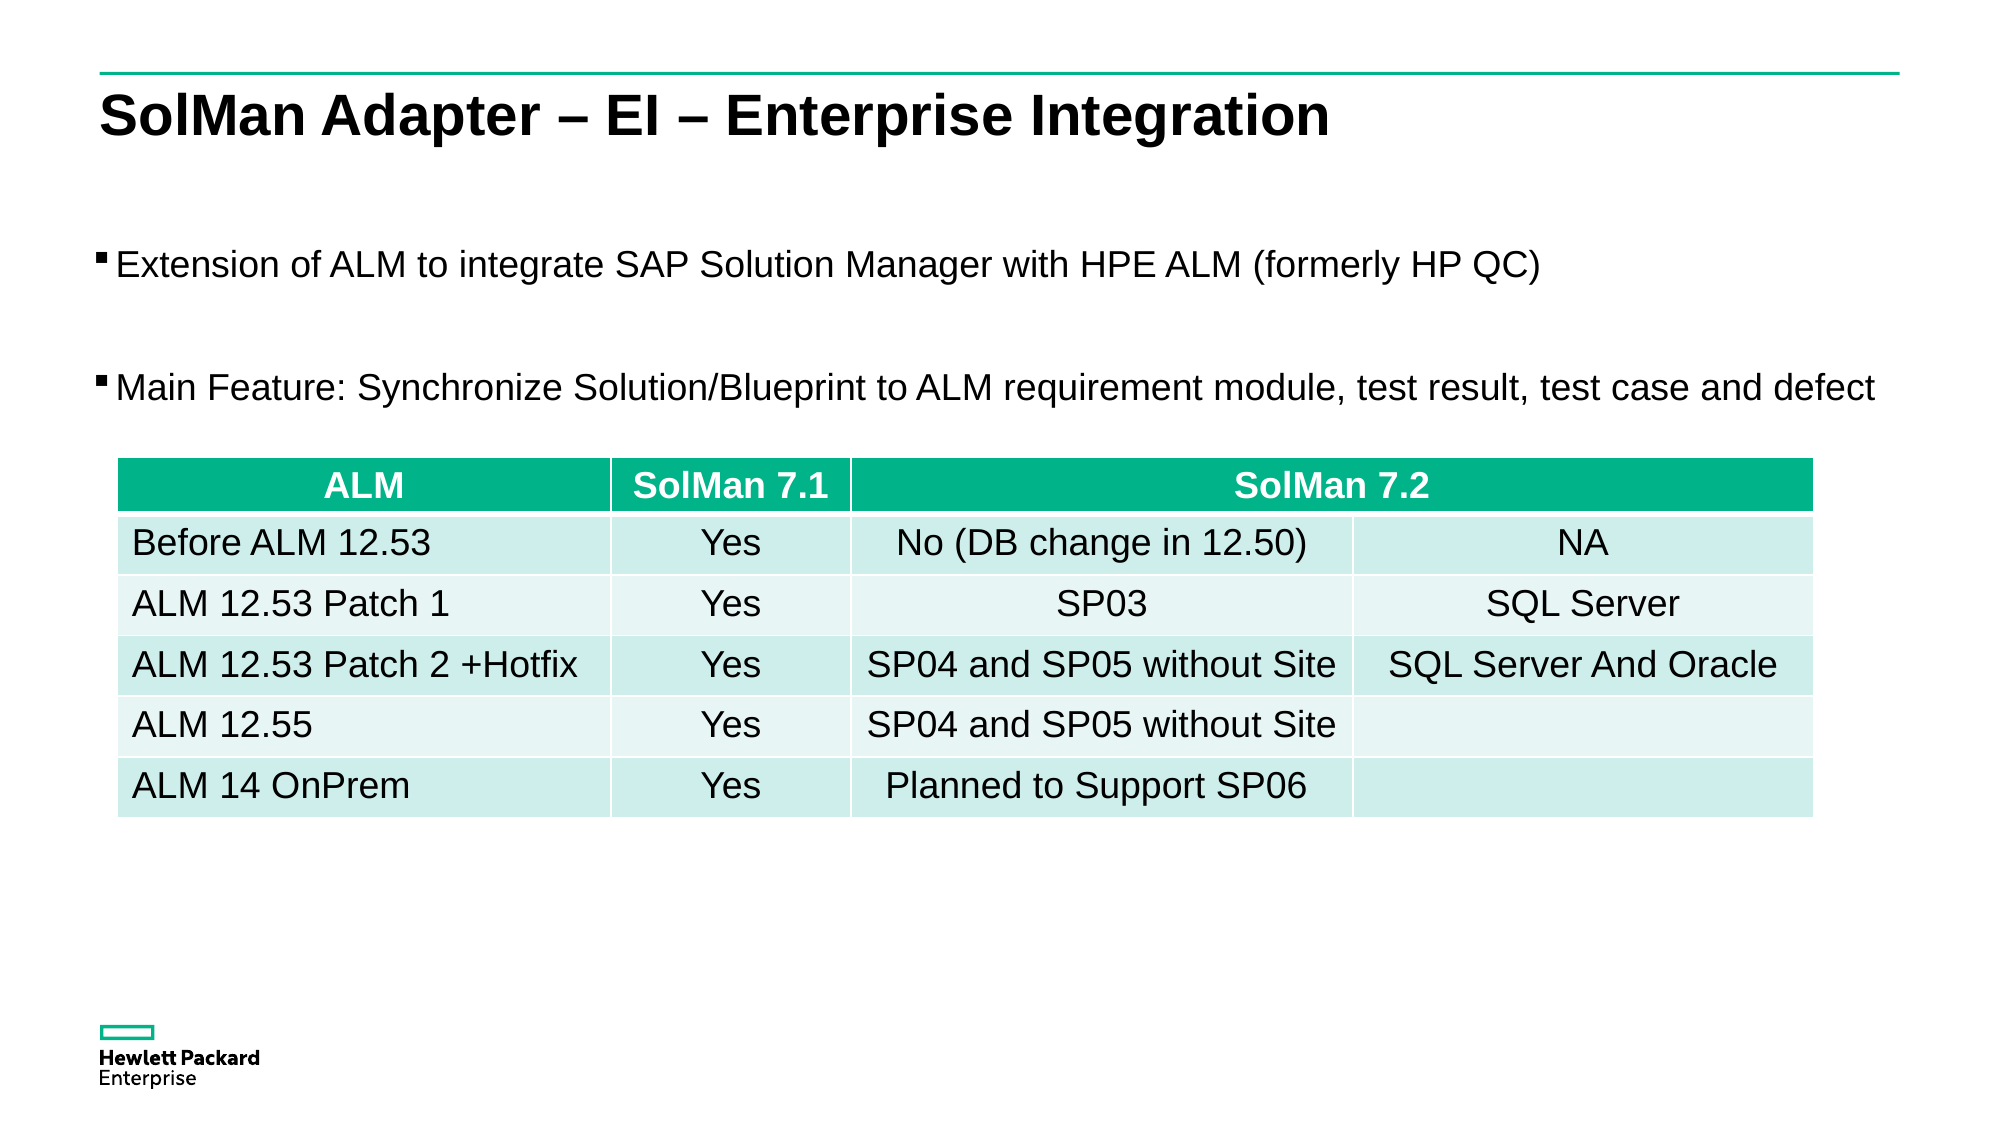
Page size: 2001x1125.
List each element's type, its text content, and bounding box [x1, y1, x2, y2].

table_cell ALM 12.55 [118, 697, 610, 756]
table_cell SP03 [852, 576, 1352, 635]
table_cell ALM 14 OnPrem [118, 758, 610, 817]
table_cell Yes [612, 758, 850, 817]
table_cell Planned to Support SP06 [852, 758, 1352, 817]
table_cell ALM 12.53 Patch 2 +Hotfix [118, 636, 610, 695]
title SolMan Adapter – EI – Enterprise Integration [99, 85, 1900, 187]
table_cell SP04 and SP05 without Site [852, 636, 1352, 695]
list Extension of ALM to integrate SAP Solution Manager with HPE ALM (formerly HP QC) Main Feature: Synchronize Solution/Blueprint to ALM requirement module, test result, test case and defect [25, 187, 1974, 1013]
table_cell ALM 12.53 Patch 1 [118, 576, 610, 635]
table_cell SQL Server And Oracle [1354, 636, 1813, 695]
table_cell Yes [612, 636, 850, 695]
table_header SolMan 7.1 [612, 458, 850, 511]
table_cell NA [1354, 517, 1813, 574]
table_header SolMan 7.2 [852, 458, 1813, 511]
table_cell Yes [612, 697, 850, 756]
table_cell SP04 and SP05 without Site [852, 697, 1352, 756]
table_cell [1354, 758, 1813, 817]
table_cell Before ALM 12.53 [118, 517, 610, 574]
table_cell [1354, 697, 1813, 756]
table_cell Yes [612, 576, 850, 635]
table_cell SQL Server [1354, 576, 1813, 635]
table_cell No (DB change in 12.50) [852, 517, 1352, 574]
table_header ALM [118, 458, 610, 511]
table_cell Yes [612, 517, 850, 574]
